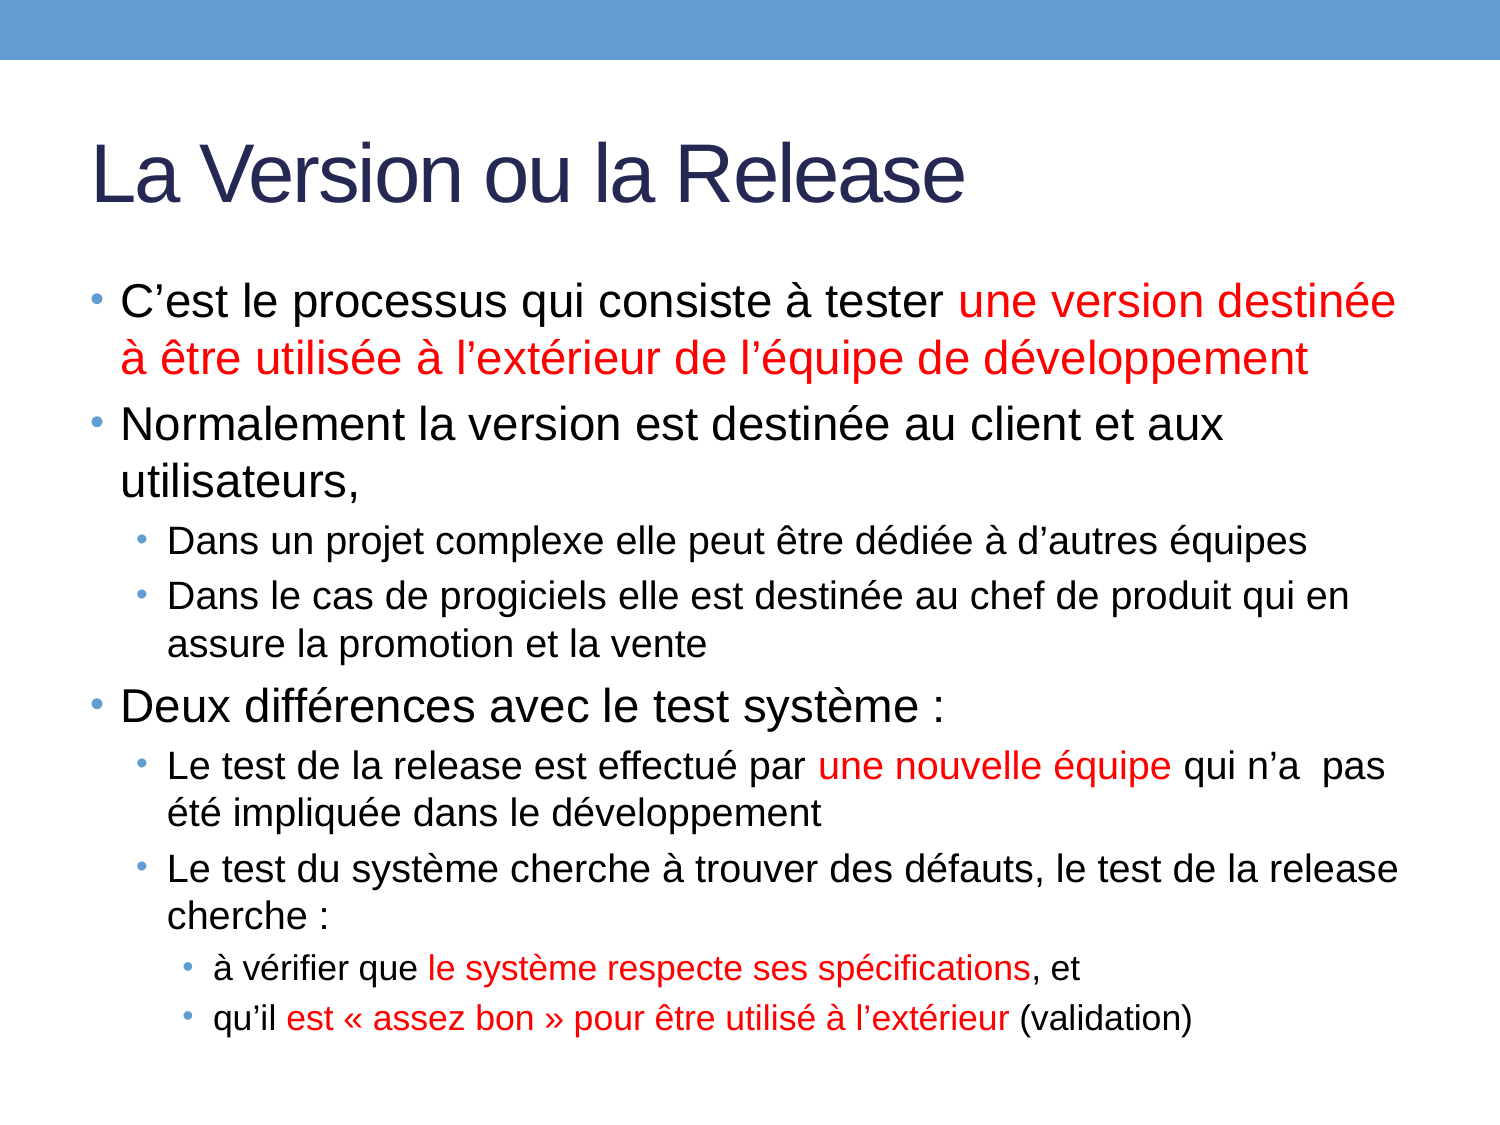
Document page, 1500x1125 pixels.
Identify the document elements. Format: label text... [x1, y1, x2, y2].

list C’est le processus qui consiste à tester une version destinée à être utilisée à l’extérieur de l’équipe de développement Normalement la version est destinée au client et aux utilisateurs, Dans un projet complexe elle peut être dédiée à d’autres équipes Dans le cas de progiciels elle est destinée au chef de produit qui en assure la promotion et la vente Deux différences avec le test système : Le test de la release est effectué par une nouvelle équipe qui n’a pas été impliquée dans le développement Le test du système cherche à trouver des défauts, le test de la release cherche : à vérifier que le système respecte ses spécifications, et qu’il est « assez bon » pour être utilisé à l’extérieur (validation) [75, 262, 1425, 1063]
title La Version ou la Release [75, 87, 1425, 250]
